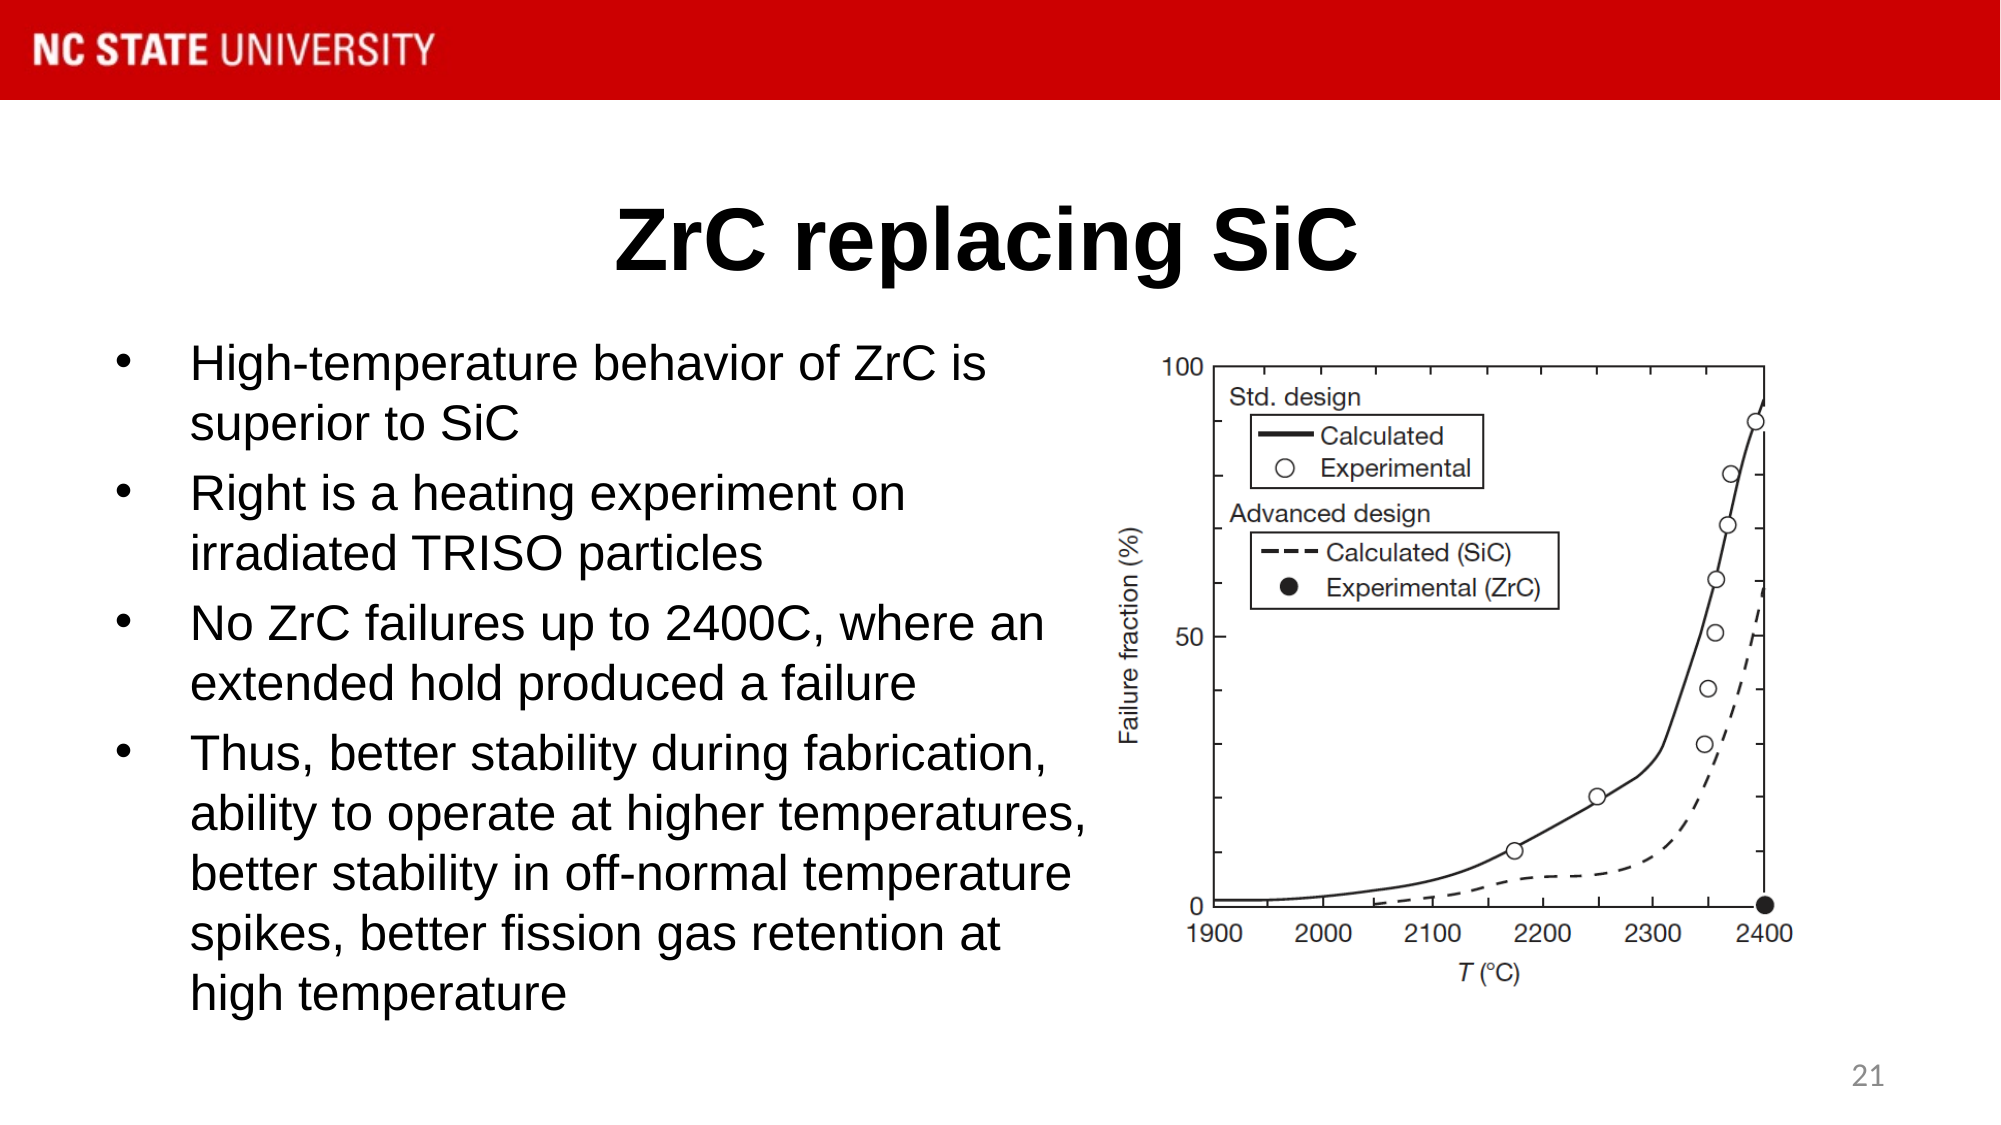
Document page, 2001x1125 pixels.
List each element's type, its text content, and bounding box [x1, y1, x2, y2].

list High-temperature behavior of ZrC is superior to SiC Right is a heating experiment on irradiated TRISO particles No ZrC failures up to 2400C, where an extended hold produced a failure Thus, better stability during fabrication, ability to operate at higher temperatures, better stability in off-normal temperature spikes, better fission gas retention at high temperature [99, 322, 1092, 1005]
picture [0, 0, 2001, 100]
slide_number 21 [1433, 1042, 1900, 1103]
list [1093, 322, 1824, 1006]
title ZrC replacing SiC [99, 147, 1900, 323]
